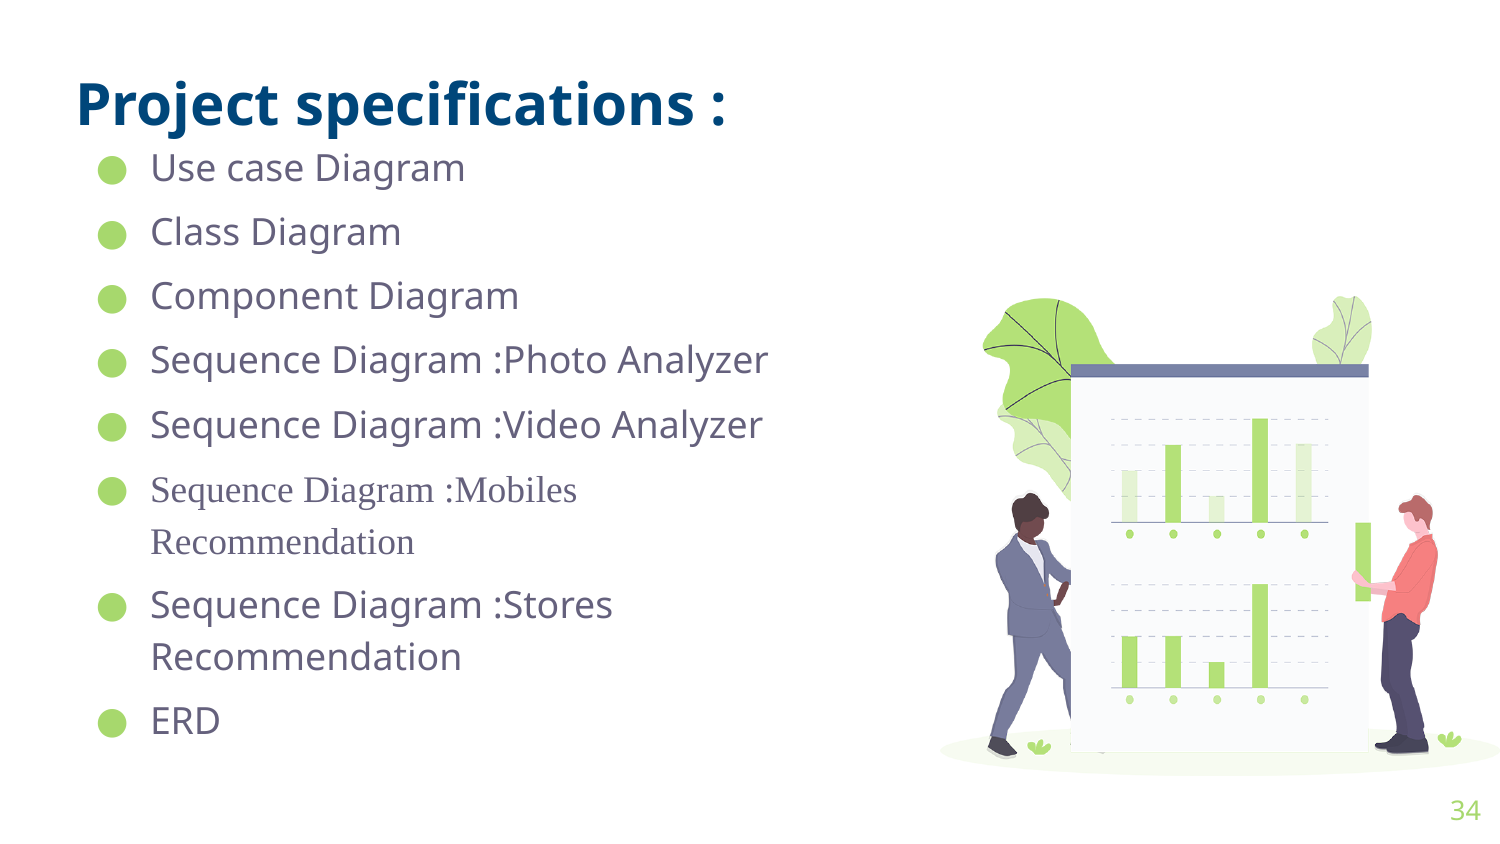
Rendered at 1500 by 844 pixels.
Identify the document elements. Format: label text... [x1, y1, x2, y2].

title Project specifications : [75, 0, 1475, 137]
list Use case Diagram Class Diagram Component Diagram Sequence Diagram :Photo Analyzer Sequence Diagram :Video Analyzer Sequence Diagram :Mobiles Recommendation Sequence Diagram :Stores Recommendation ERD [75, 136, 846, 750]
picture [940, 296, 1500, 776]
slide_number 34 [1391, 785, 1482, 844]
